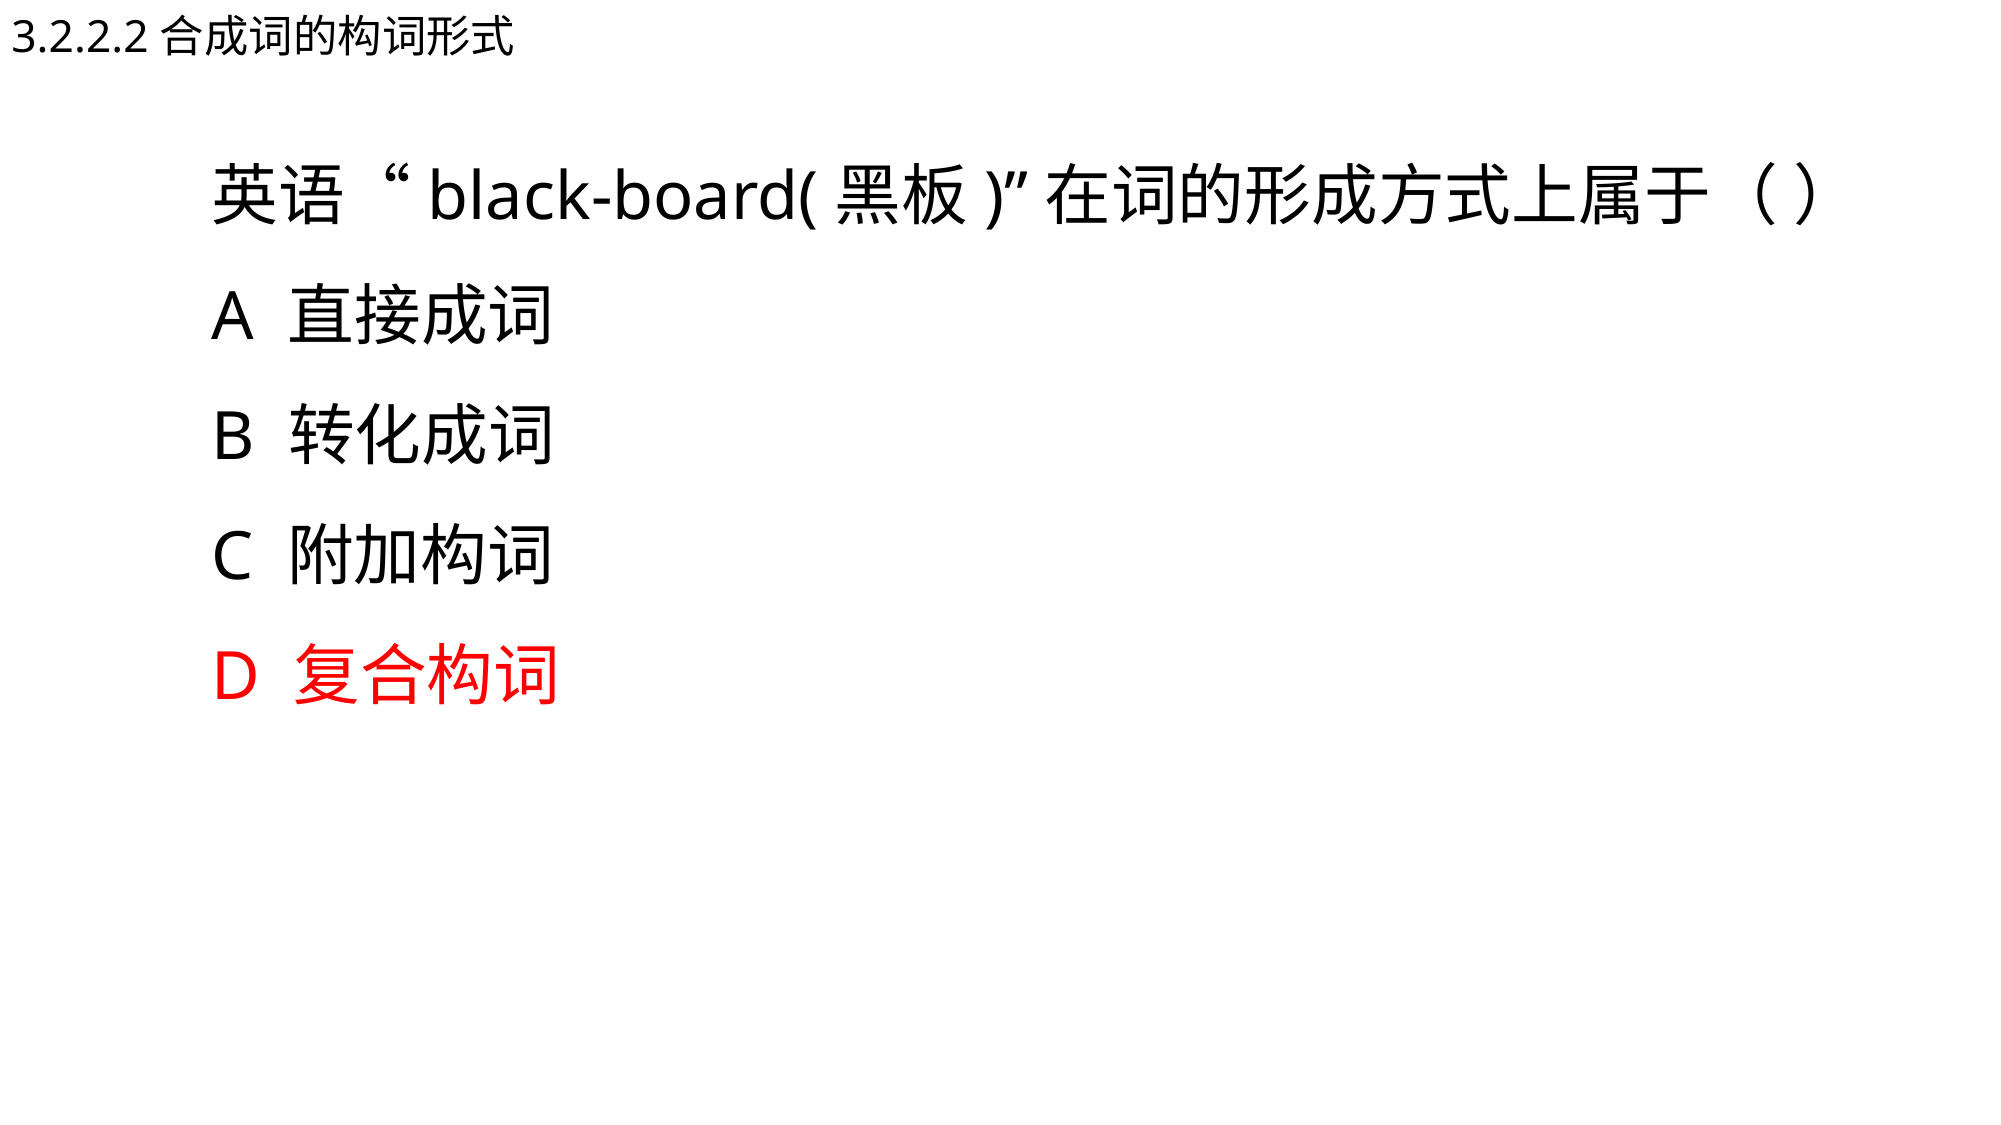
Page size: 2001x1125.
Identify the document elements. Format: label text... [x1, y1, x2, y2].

text_box 3.2.2.2合成词的构词形式 [0, 0, 531, 69]
text_box 英语“black-board(黑板)”在词的形成方式上属于（ ） A 直接成词 B 转化成词 C 附加构词 D 复合构词 [196, 105, 2000, 721]
